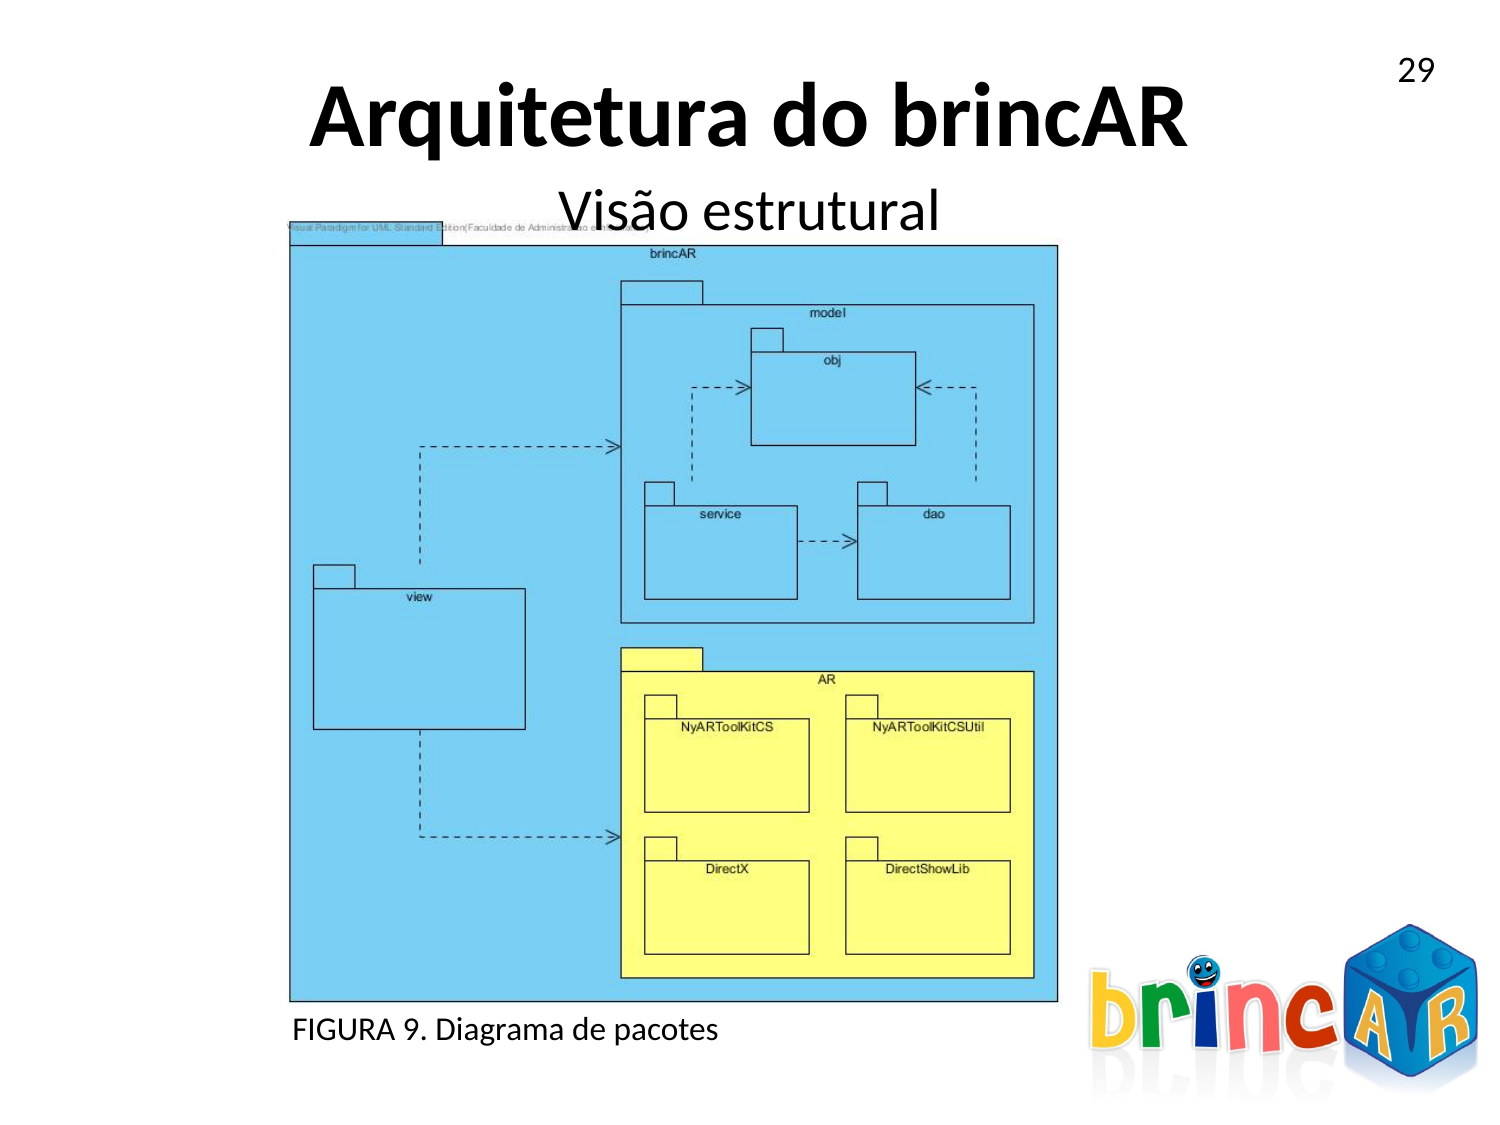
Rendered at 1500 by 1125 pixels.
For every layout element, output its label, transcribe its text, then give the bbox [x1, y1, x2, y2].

title Arquitetura do brincAR [75, 45, 1425, 162]
text_box 29 [1362, 37, 1450, 98]
picture [287, 219, 1063, 1007]
picture [1087, 924, 1478, 1125]
text_box FIGURA 9. Diagrama de pacotes [277, 999, 993, 1055]
text_box Visão estrutural [74, 162, 1425, 250]
